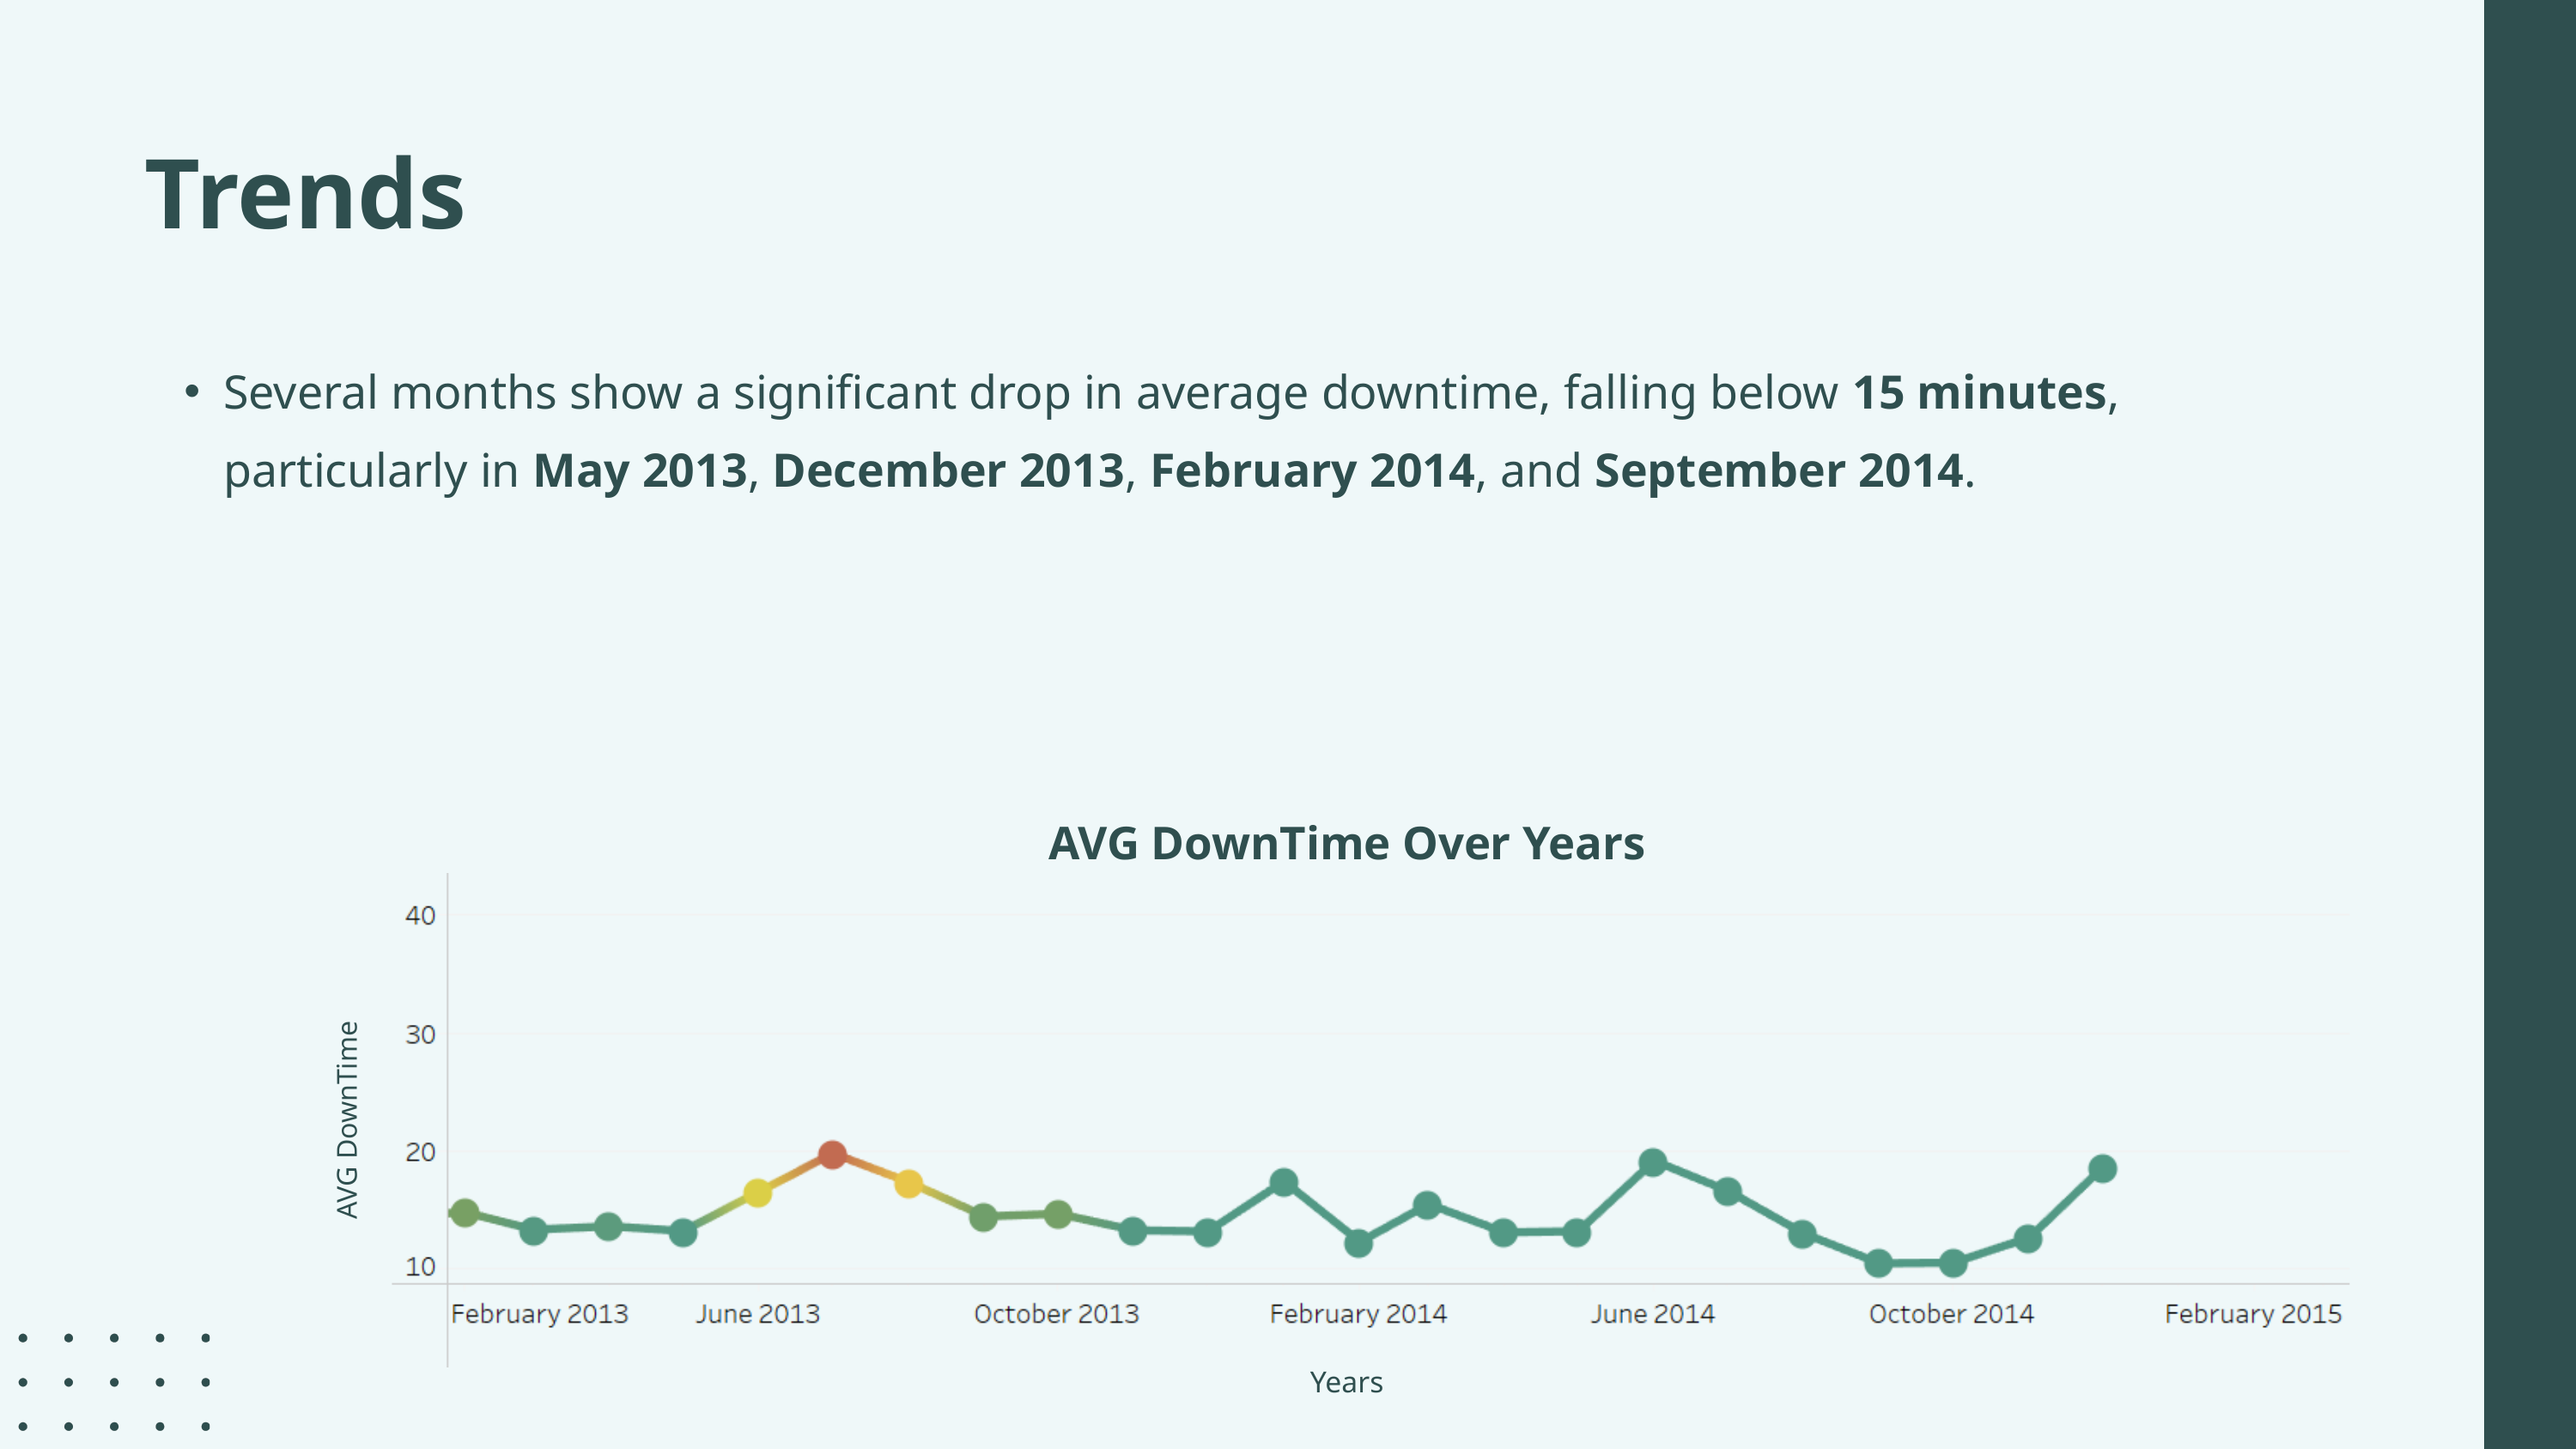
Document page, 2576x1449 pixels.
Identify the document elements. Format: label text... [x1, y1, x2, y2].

text_box Trends [144, 147, 476, 248]
text_box Several months show a significant drop in average downtime, falling below 15 minutes, particularly in May 2013, December 2013, February 2014, and September 2014. [144, 340, 2209, 497]
text_box [0, 1333, 210, 1449]
text_box Years [1306, 1368, 1388, 1399]
text_box [391, 912, 2350, 1367]
text_box AVG DownTime [333, 962, 363, 1278]
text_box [0, 791, 2576, 903]
